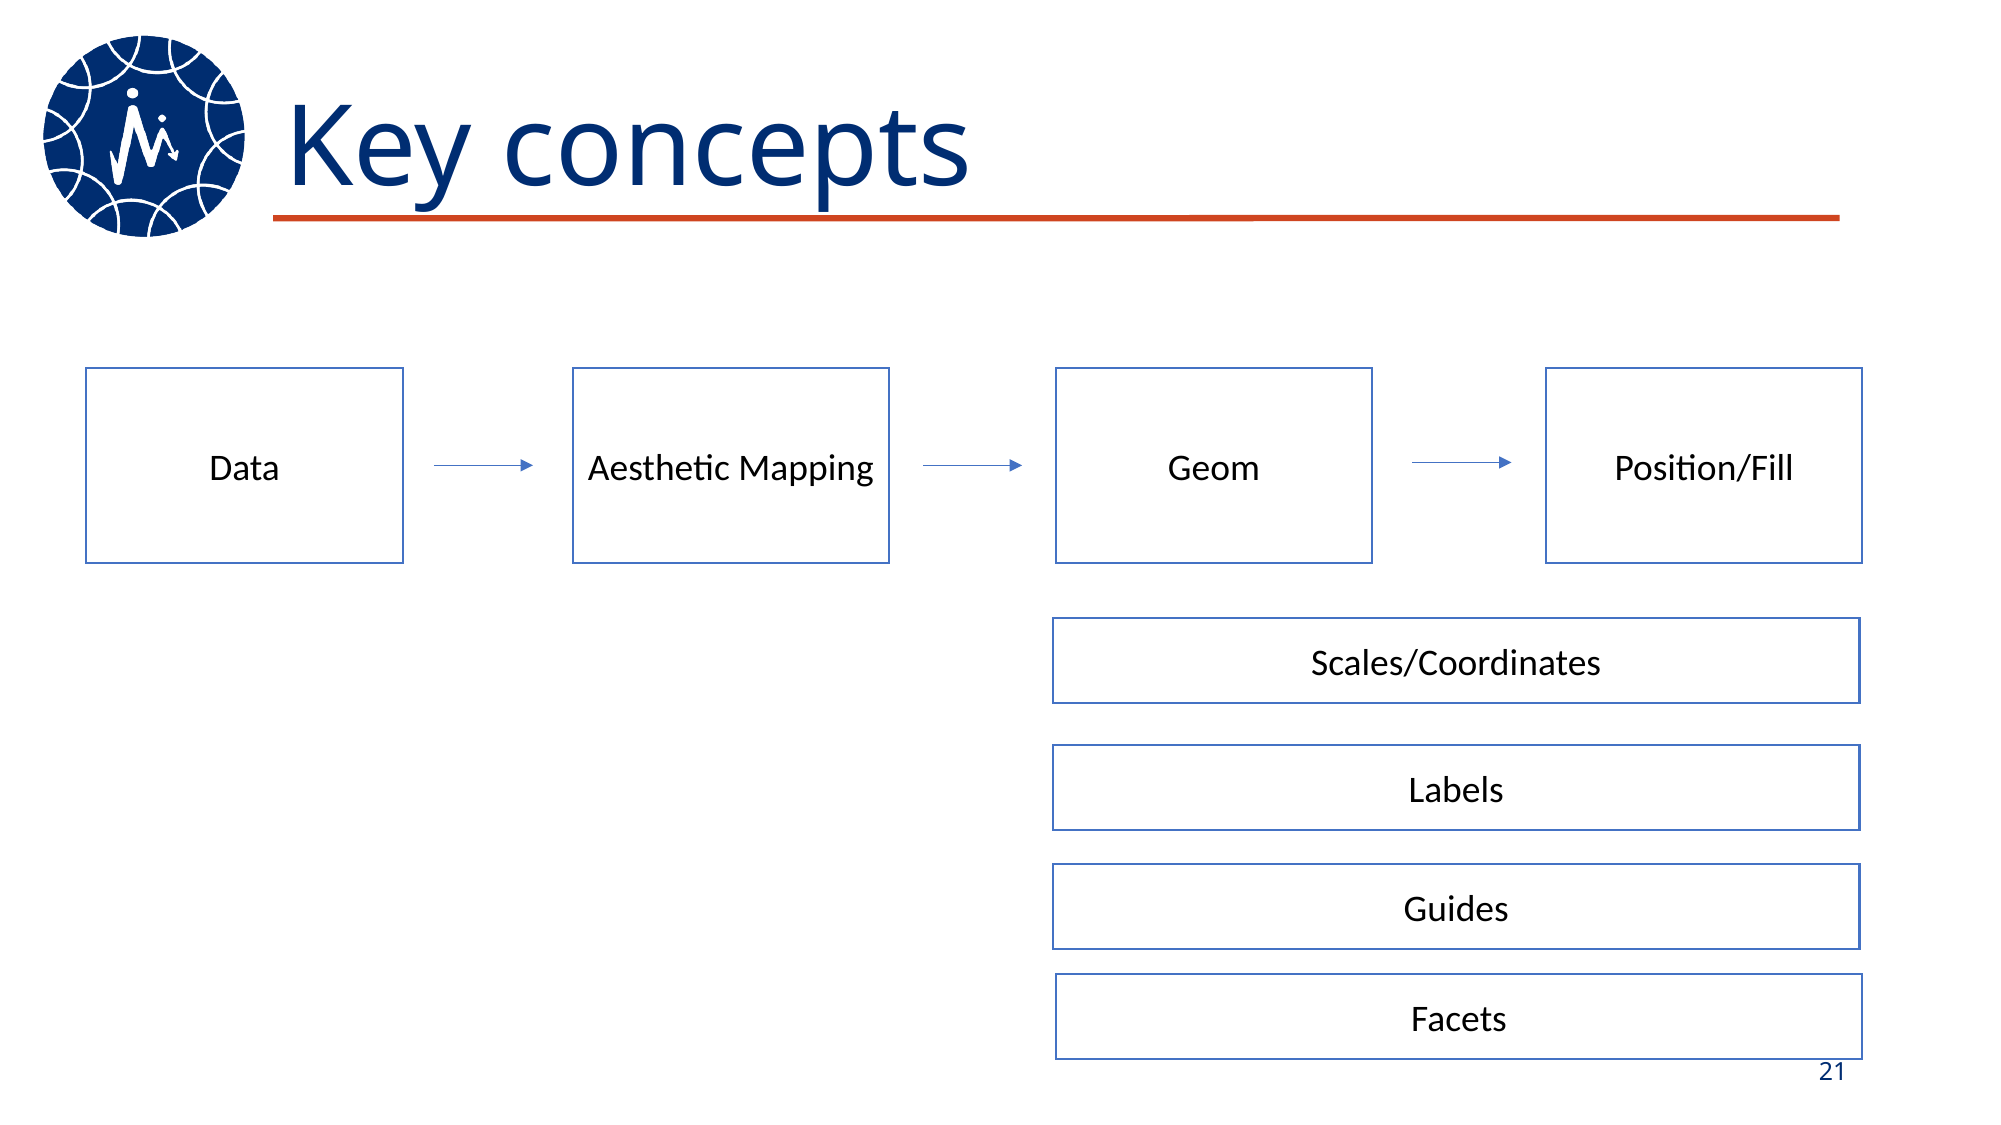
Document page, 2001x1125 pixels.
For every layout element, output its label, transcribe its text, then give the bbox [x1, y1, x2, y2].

text_box Position/Fill [1545, 367, 1863, 564]
text_box Guides [1052, 863, 1861, 950]
text_box Geom [1055, 367, 1373, 564]
slide_number 21 [1412, 1060, 1863, 1103]
text_box Scales/Coordinates [1052, 617, 1861, 704]
text_box Key concepts [284, 50, 1760, 208]
text_box Labels [1052, 744, 1861, 831]
text_box Data [85, 367, 404, 564]
text_box Facets [1055, 973, 1863, 1060]
text_box Aesthetic Mapping [572, 367, 890, 564]
picture [43, 35, 245, 237]
